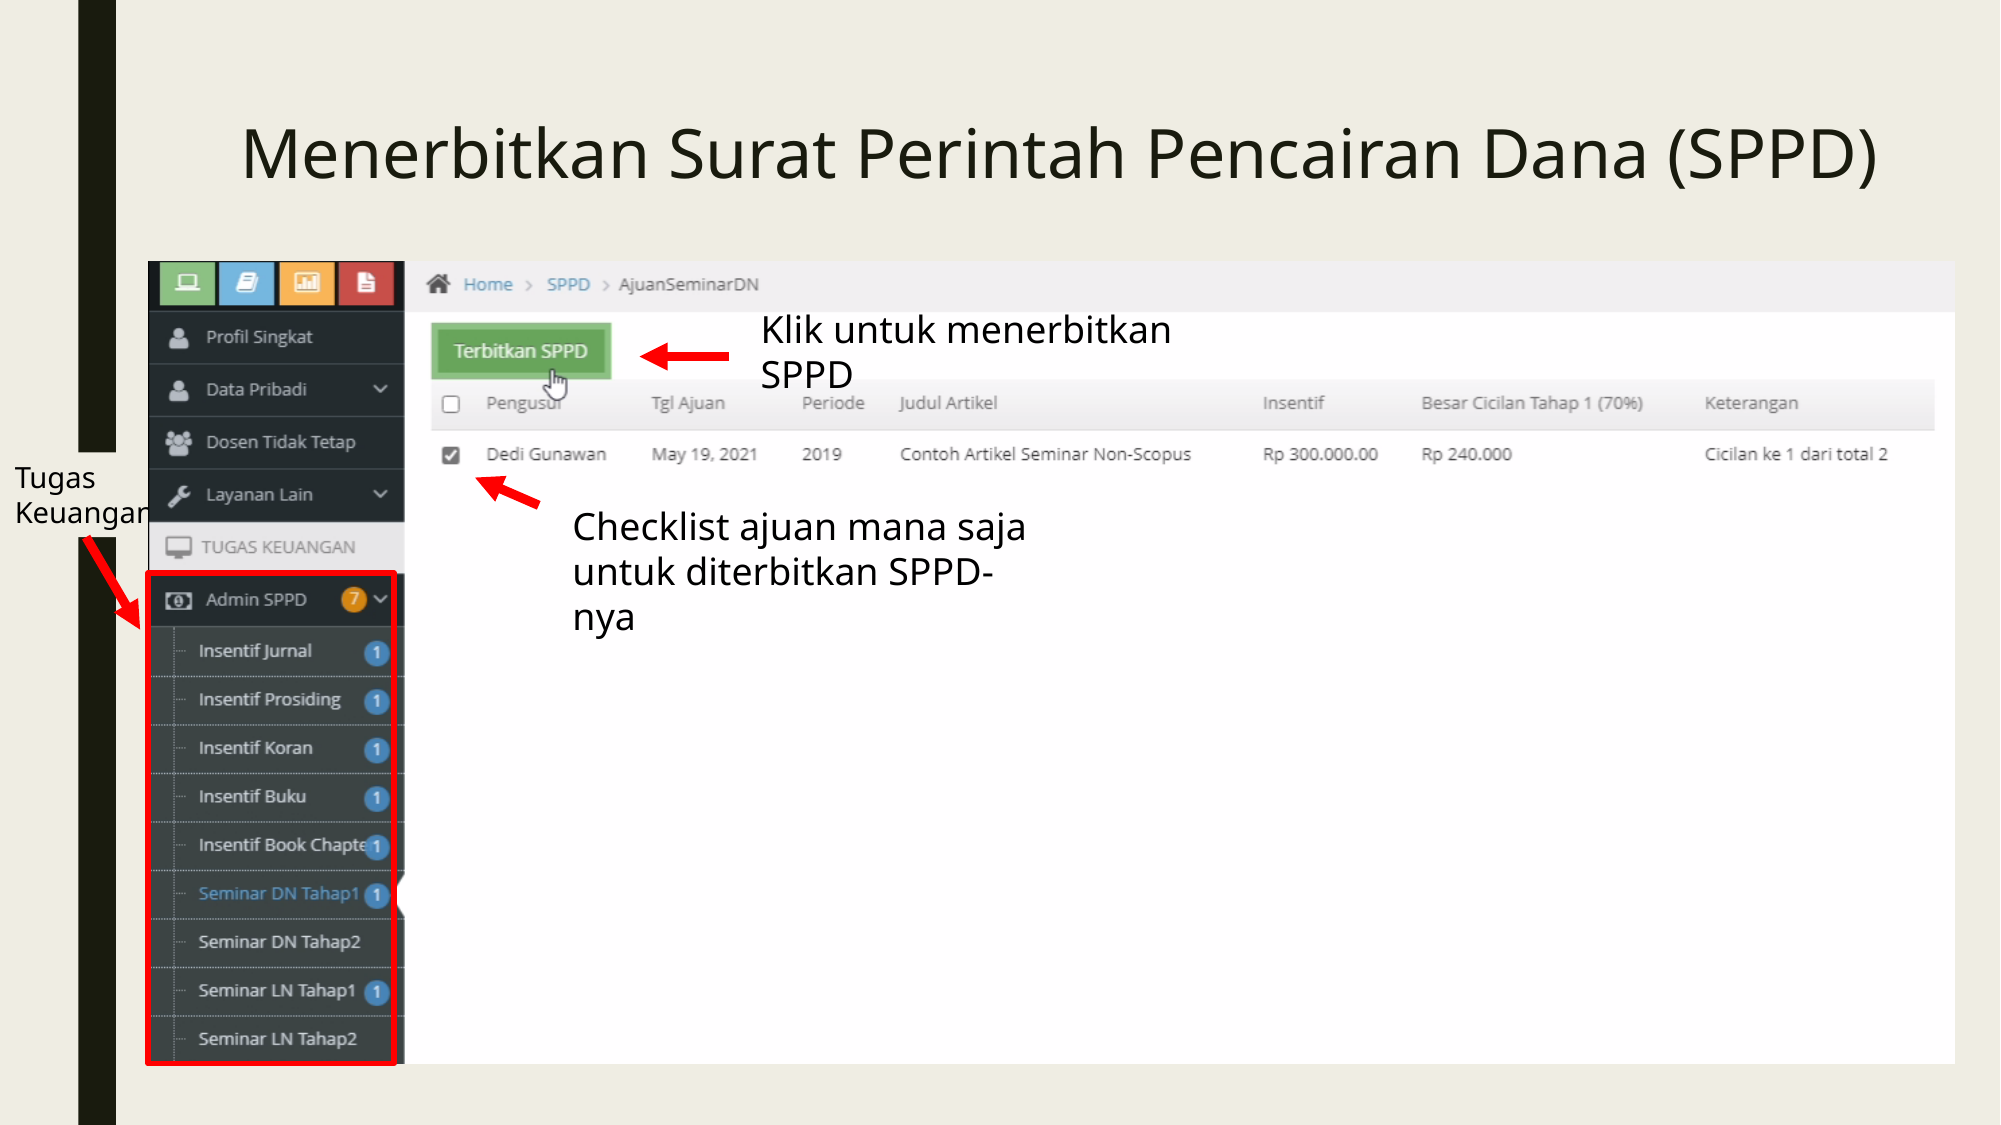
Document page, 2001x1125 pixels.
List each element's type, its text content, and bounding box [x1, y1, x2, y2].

title Menerbitkan Surat Perintah Pencairan Dana (SPPD) [225, 112, 1897, 218]
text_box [474, 477, 539, 506]
picture [148, 261, 1955, 1064]
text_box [86, 538, 140, 630]
text_box Tugas Keuangan [0, 452, 148, 538]
text_box [145, 570, 397, 1066]
